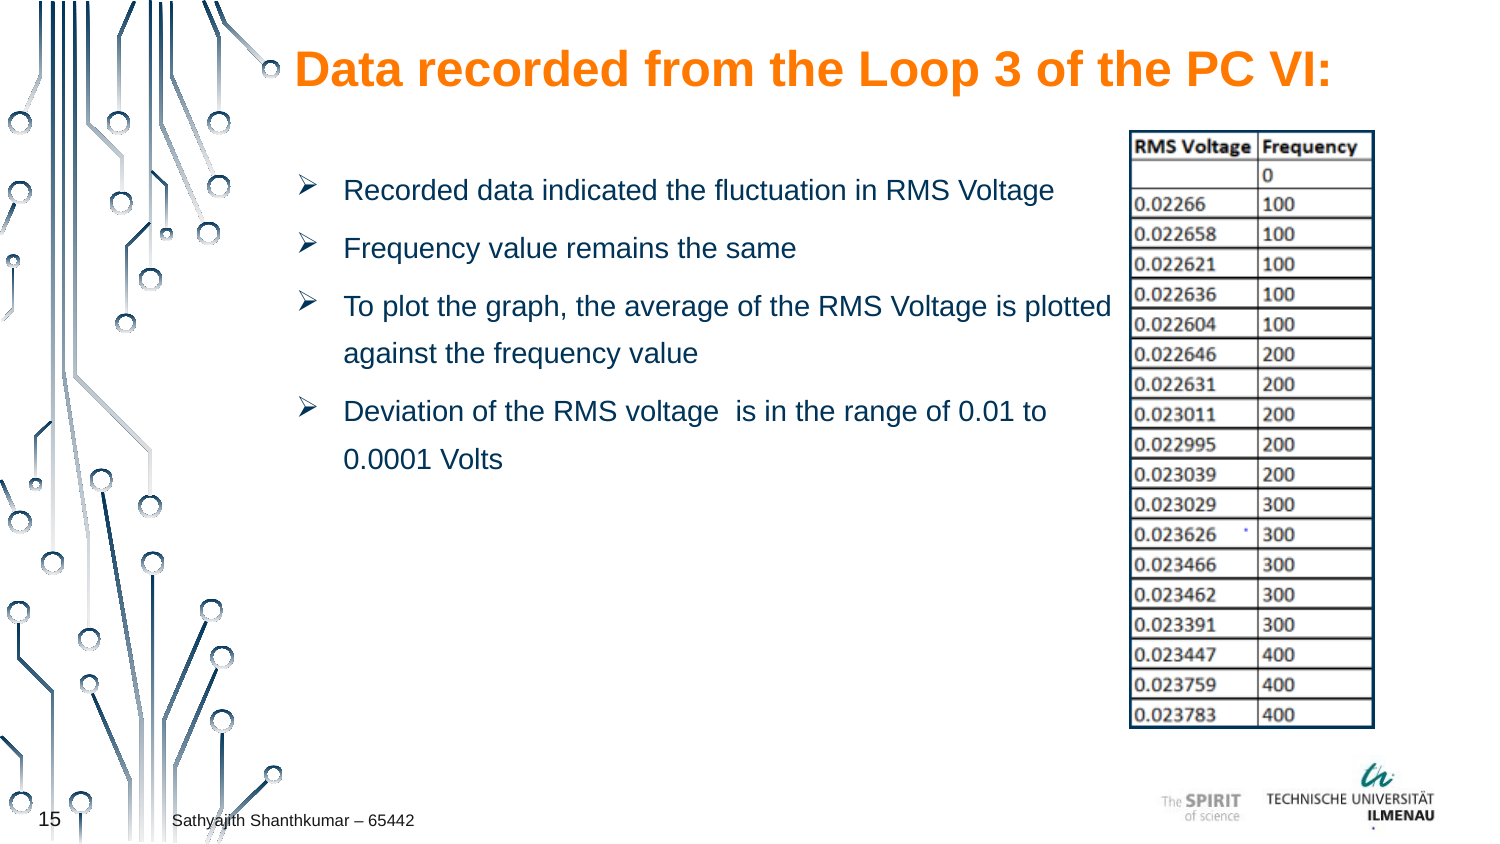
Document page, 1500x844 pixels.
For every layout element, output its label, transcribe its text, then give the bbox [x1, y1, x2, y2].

slide_number 15 [38, 795, 133, 841]
footer Sathyajith Shanthkumar – 65442 [156, 797, 432, 843]
title Data recorded from the Loop 3 of the PC VI: [294, 20, 1376, 105]
picture [1139, 755, 1462, 837]
text_box Recorded data indicated the fluctuation in RMS Voltage Frequency value remains the same To plot the graph, the average of the RMS Voltage is plotted against the frequency value Deviation of the RMS voltage is in the range of 0.01 to 0.0001 Volts [294, 158, 1129, 476]
picture [1129, 130, 1375, 730]
